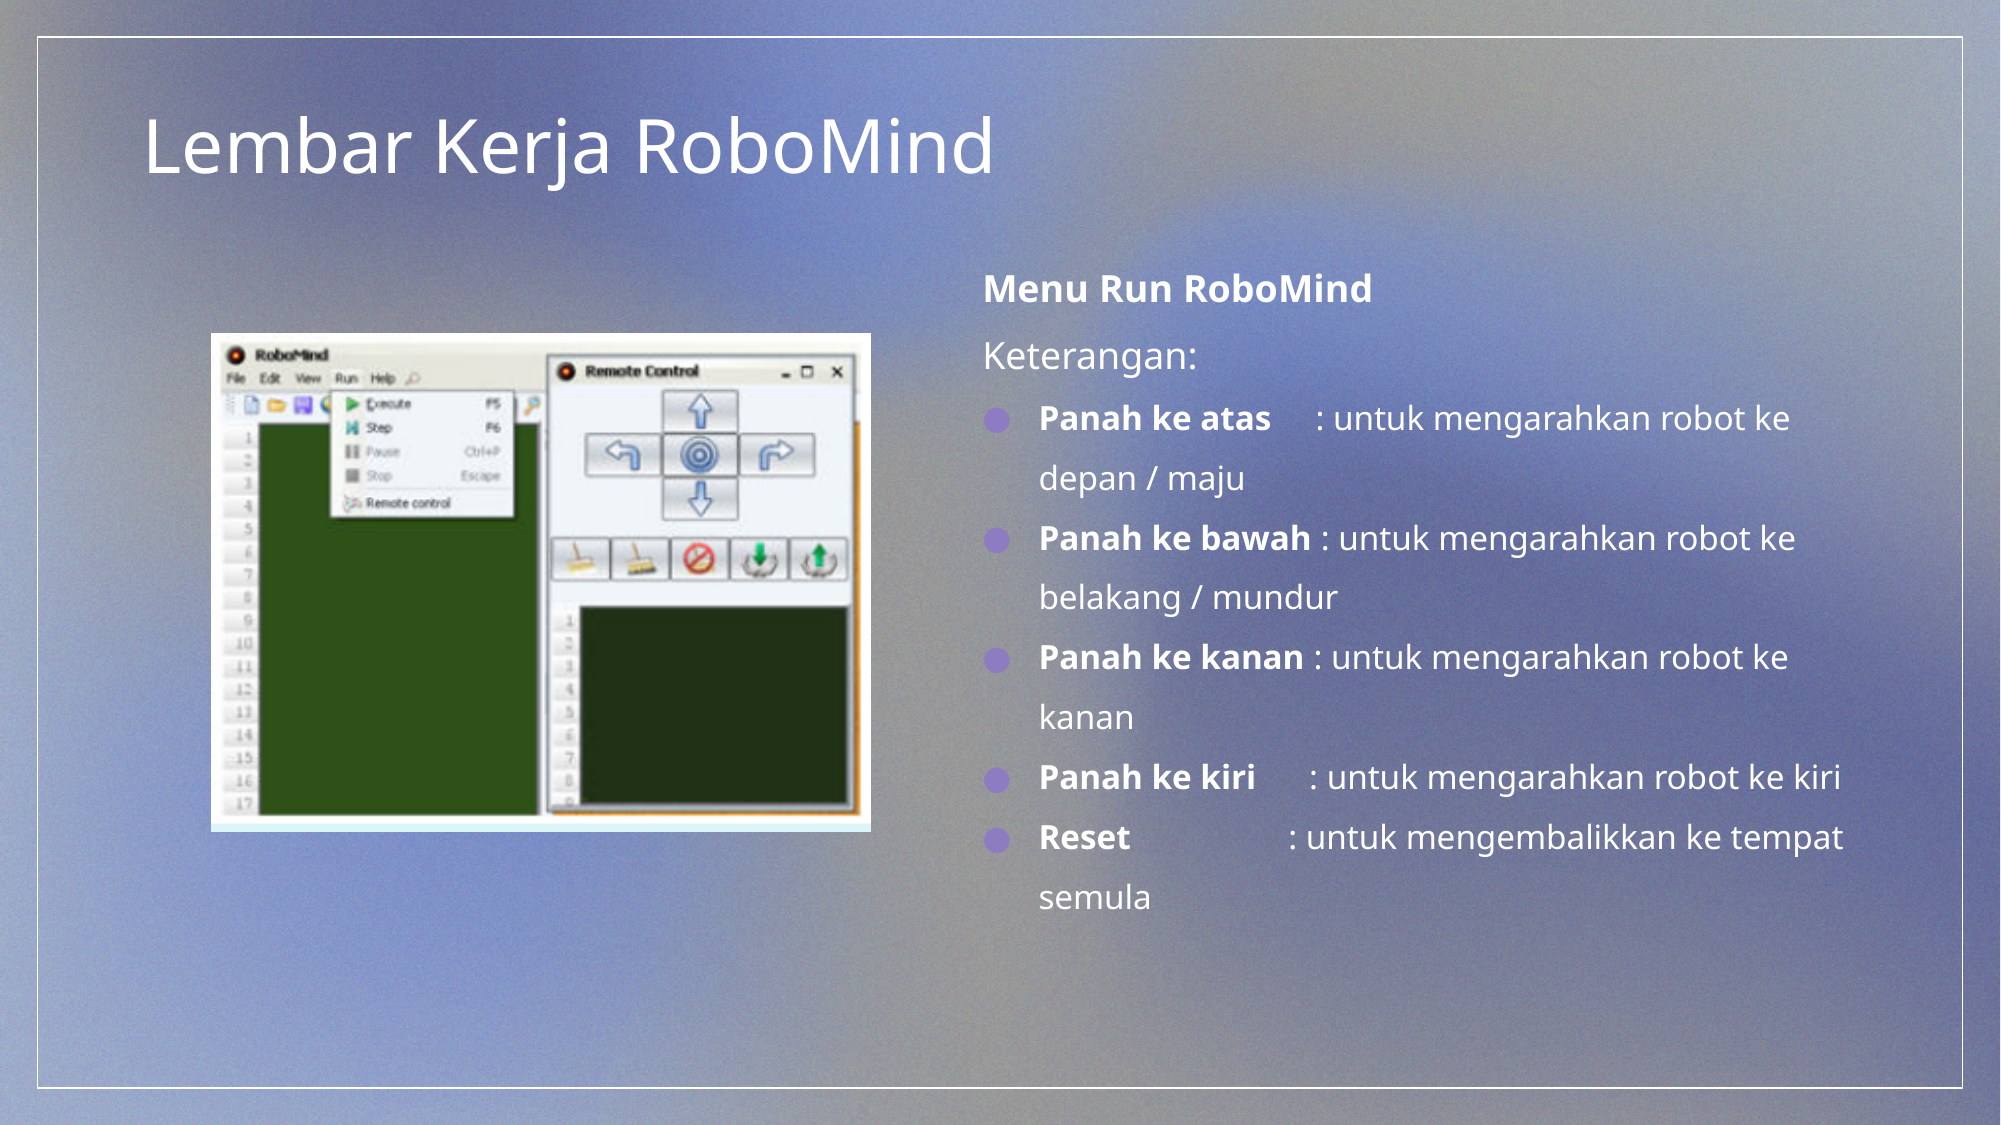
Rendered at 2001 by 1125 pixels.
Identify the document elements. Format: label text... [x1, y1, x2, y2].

picture [0, 0, 2001, 1125]
subtitle Menu Run RoboMind Keterangan: Panah ke atas : untuk mengarahkan robot ke depan / maju Panah ke bawah : untuk mengarahkan robot ke belakang / mundur Panah ke kanan : untuk mengarahkan robot ke kanan Panah ke kiri : untuk mengarahkan robot ke kiri Reset : untuk mengembalikkan ke tempat semula [948, 227, 1875, 1017]
title Lembar Kerja RoboMind [127, 83, 1875, 190]
